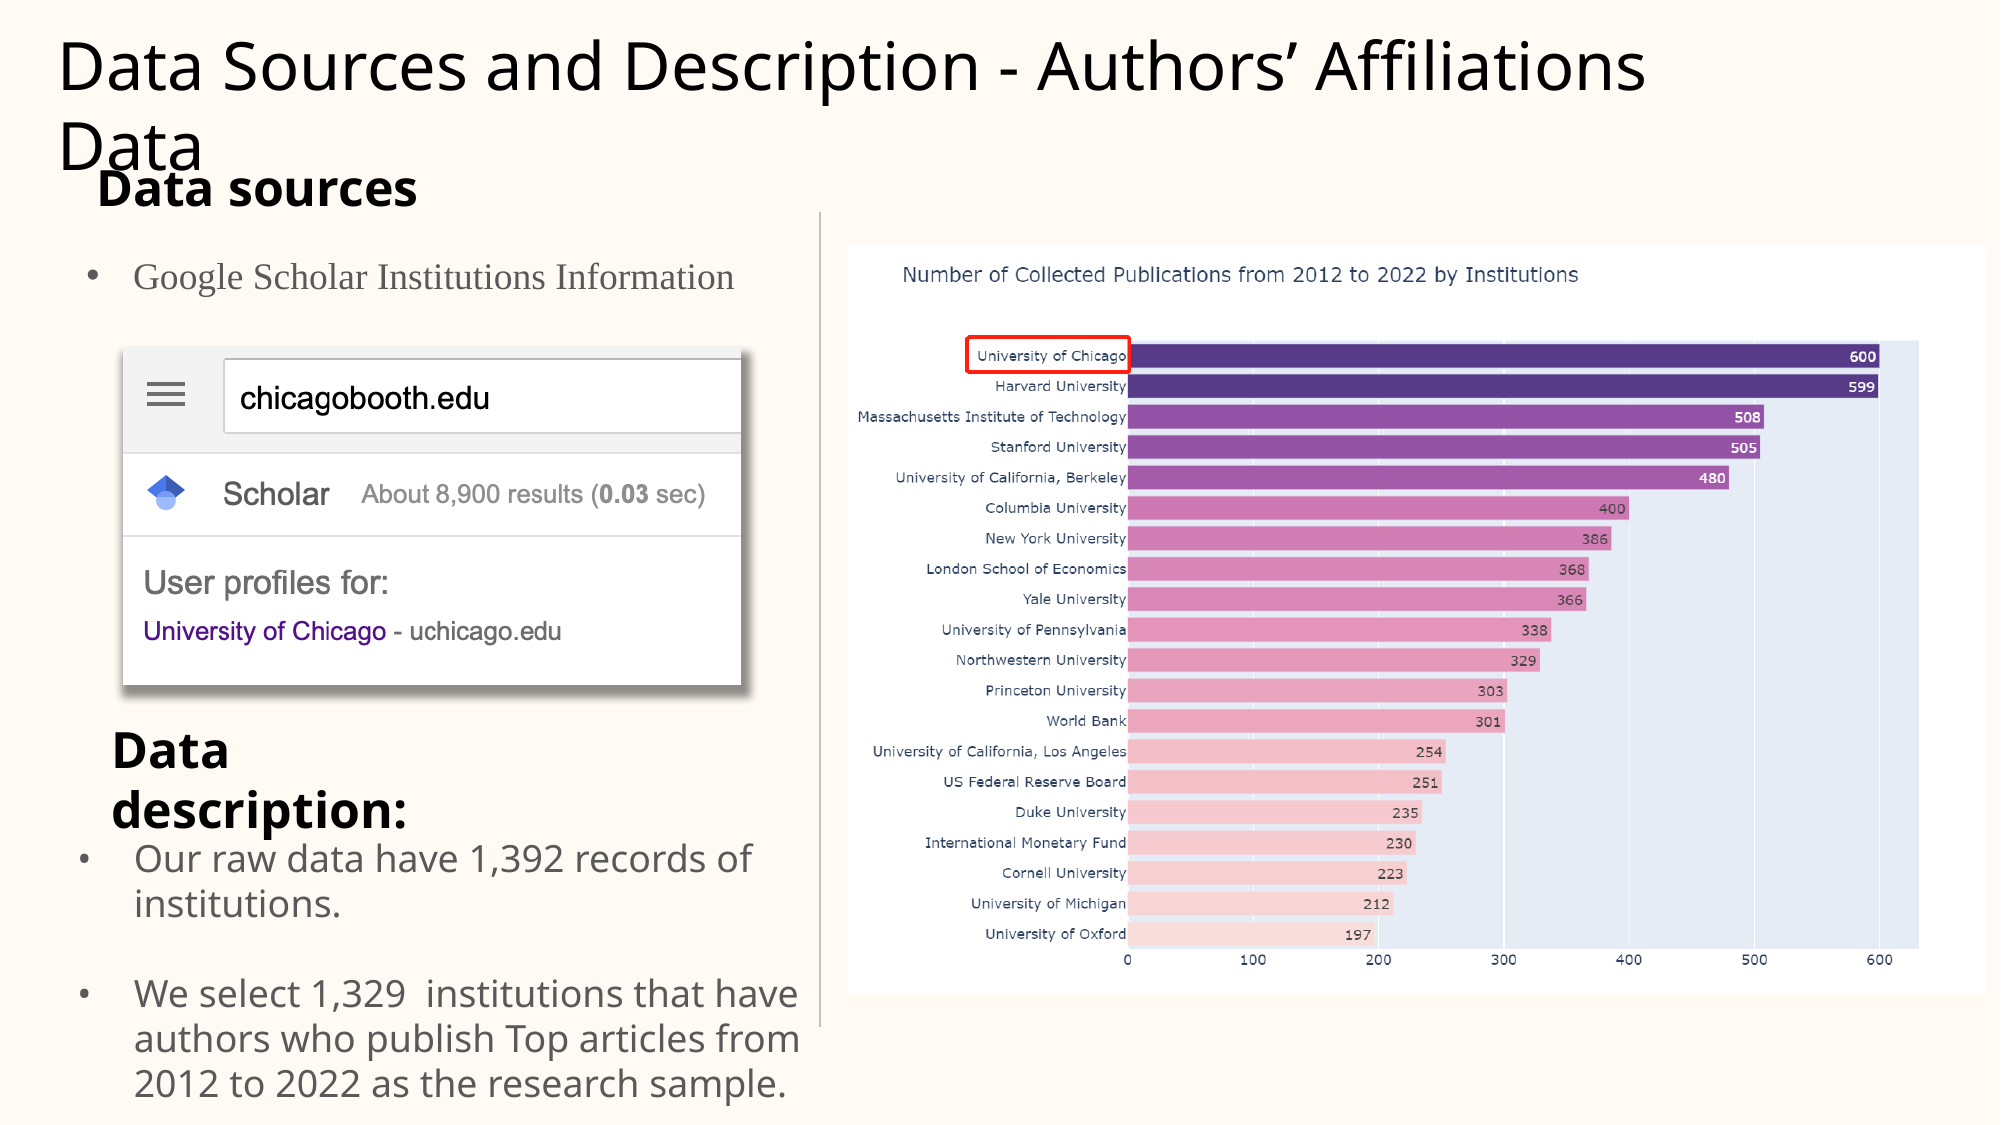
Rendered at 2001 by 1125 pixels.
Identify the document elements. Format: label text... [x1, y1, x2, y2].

text_box Our raw data have 1,392 records of institutions. We select 1,329 institutions that have authors who publish Top articles from 2012 to 2022 as the research sample. [43, 782, 821, 1113]
text_box Data Sources and Description - Authors’ Affiliations Data [42, 15, 1700, 117]
text_box Data sources [81, 148, 515, 224]
text_box [0, 0, 2000, 1125]
text_box Data description: [96, 711, 530, 782]
picture [122, 345, 741, 685]
text_box Google Scholar Institutions Information [71, 244, 758, 305]
picture [847, 244, 1986, 994]
